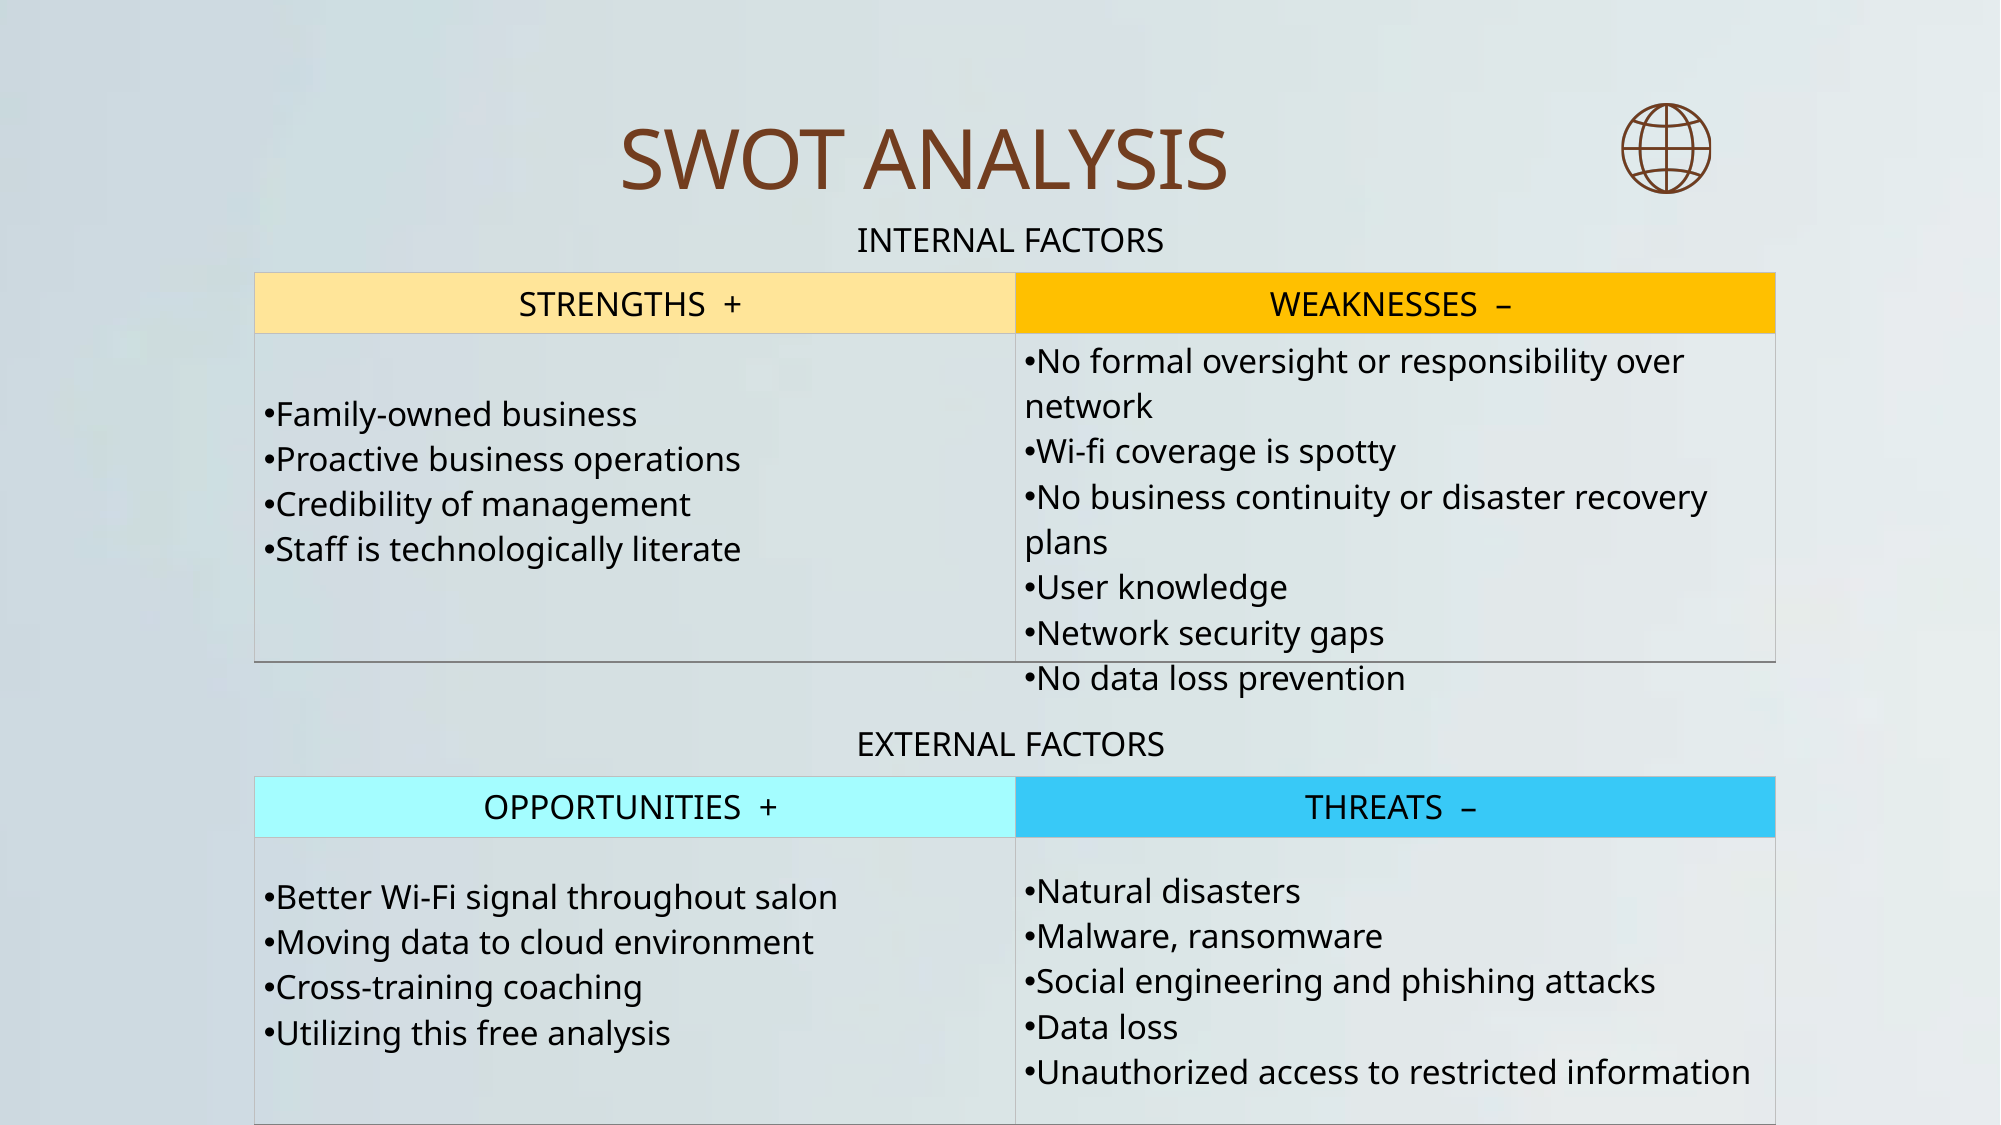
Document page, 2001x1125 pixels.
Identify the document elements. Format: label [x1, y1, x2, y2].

text_box [0, 0, 1999, 1125]
